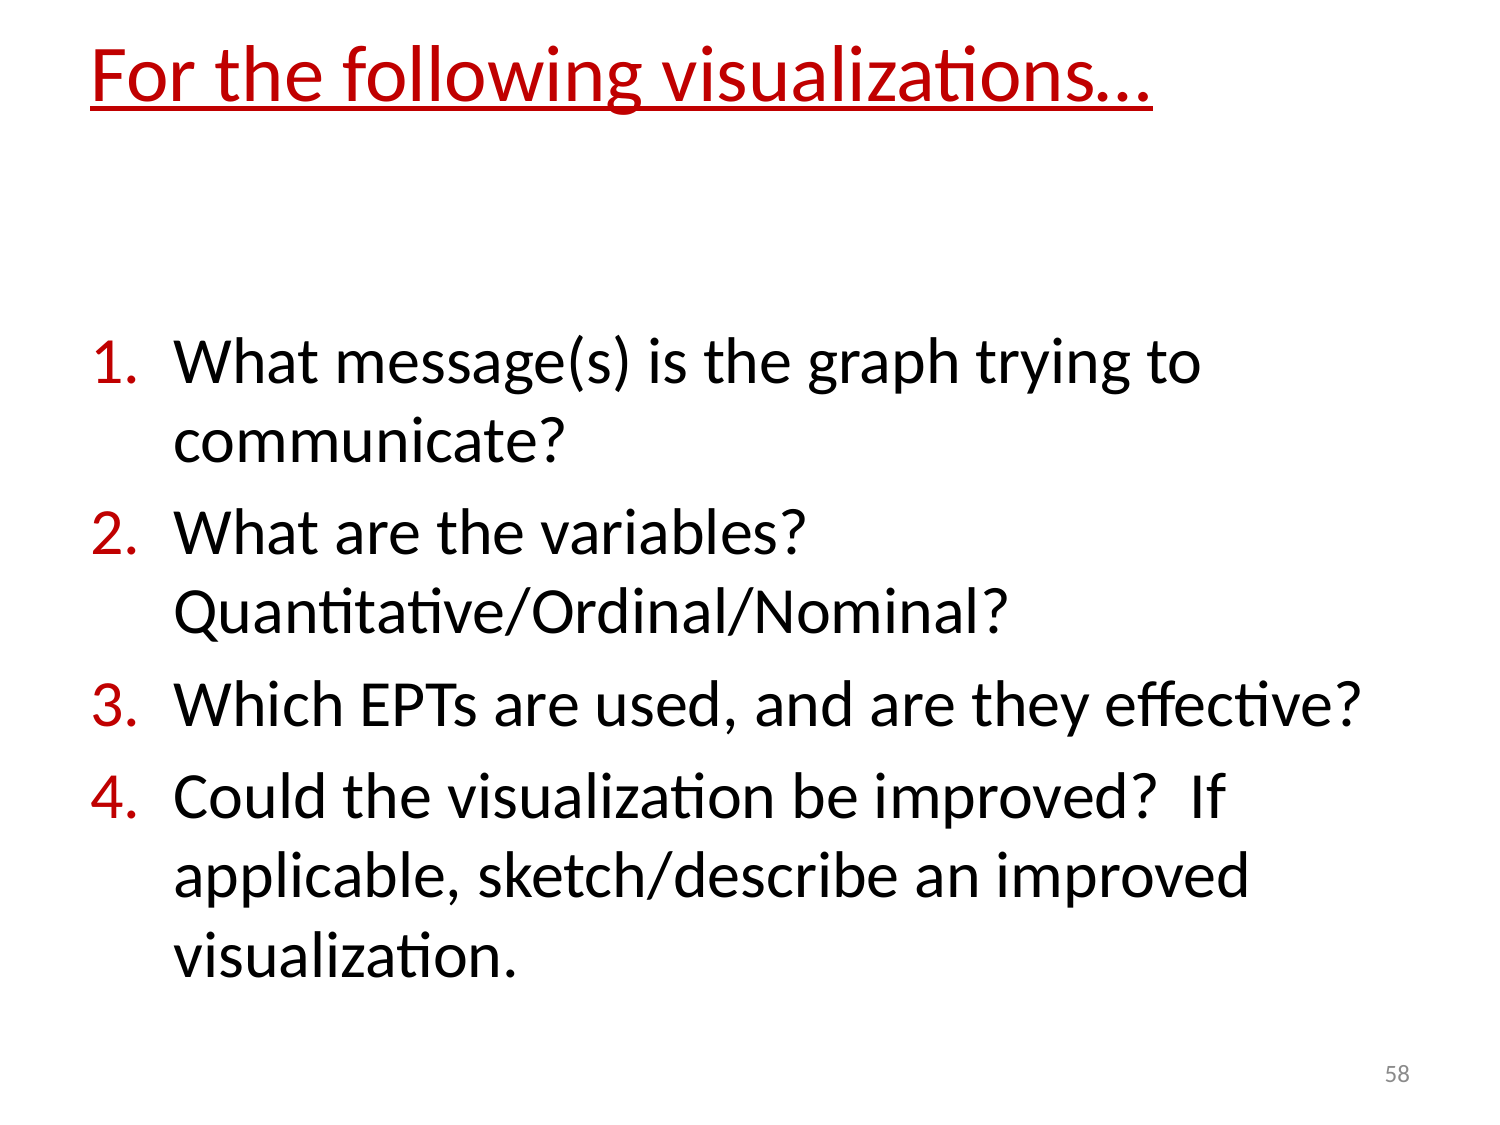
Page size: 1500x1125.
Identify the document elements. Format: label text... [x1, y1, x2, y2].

list What message(s) is the graph trying to communicate? What are the variables? Quantitative/Ordinal/Nominal? Which EPTs are used, and are they effective? Could the visualization be improved? If applicable, sketch/describe an improved visualization. [75, 125, 1425, 1005]
title For the following visualizations… [75, 12, 1425, 125]
slide_number 58 [1074, 1042, 1425, 1103]
